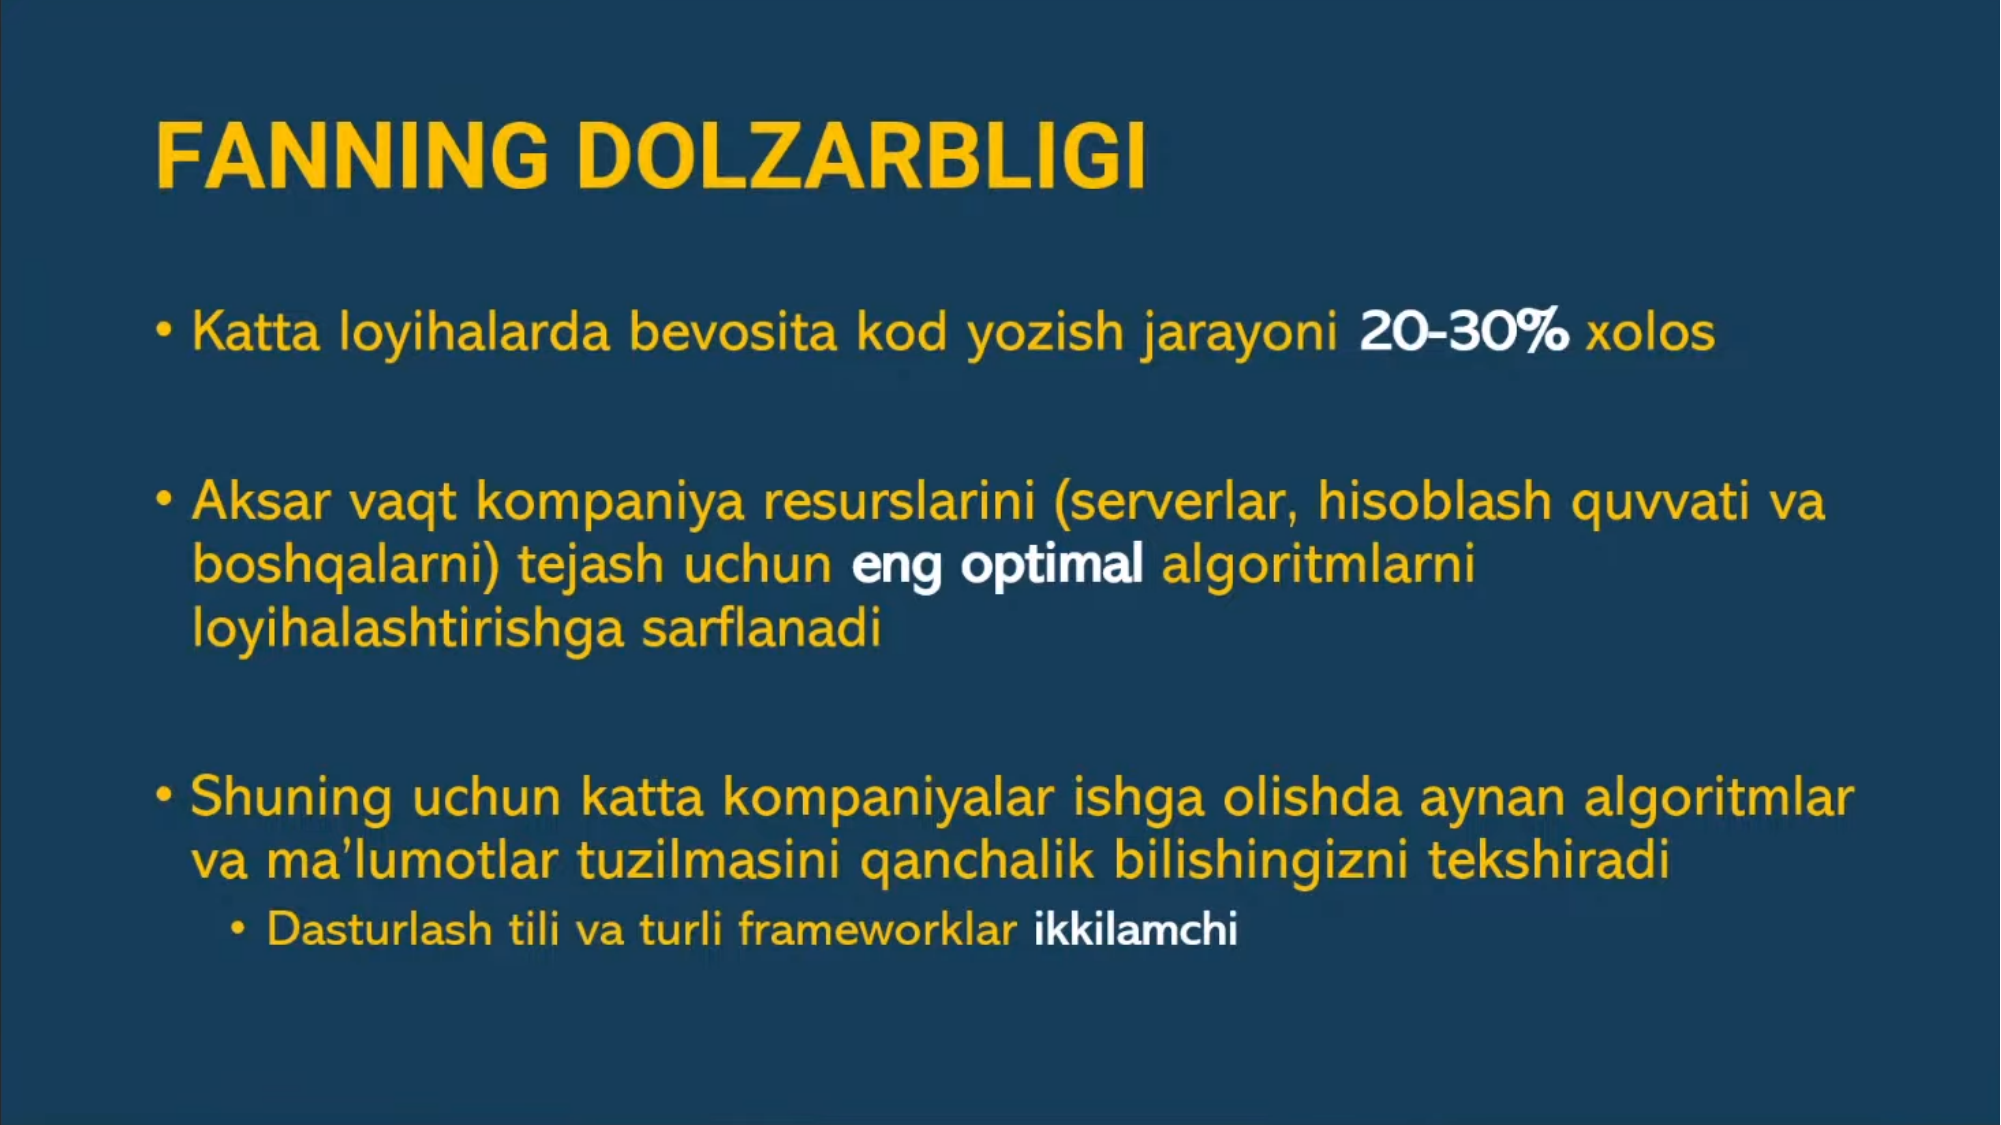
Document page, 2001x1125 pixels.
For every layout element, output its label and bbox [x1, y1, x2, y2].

list [0, 0, 2000, 1125]
